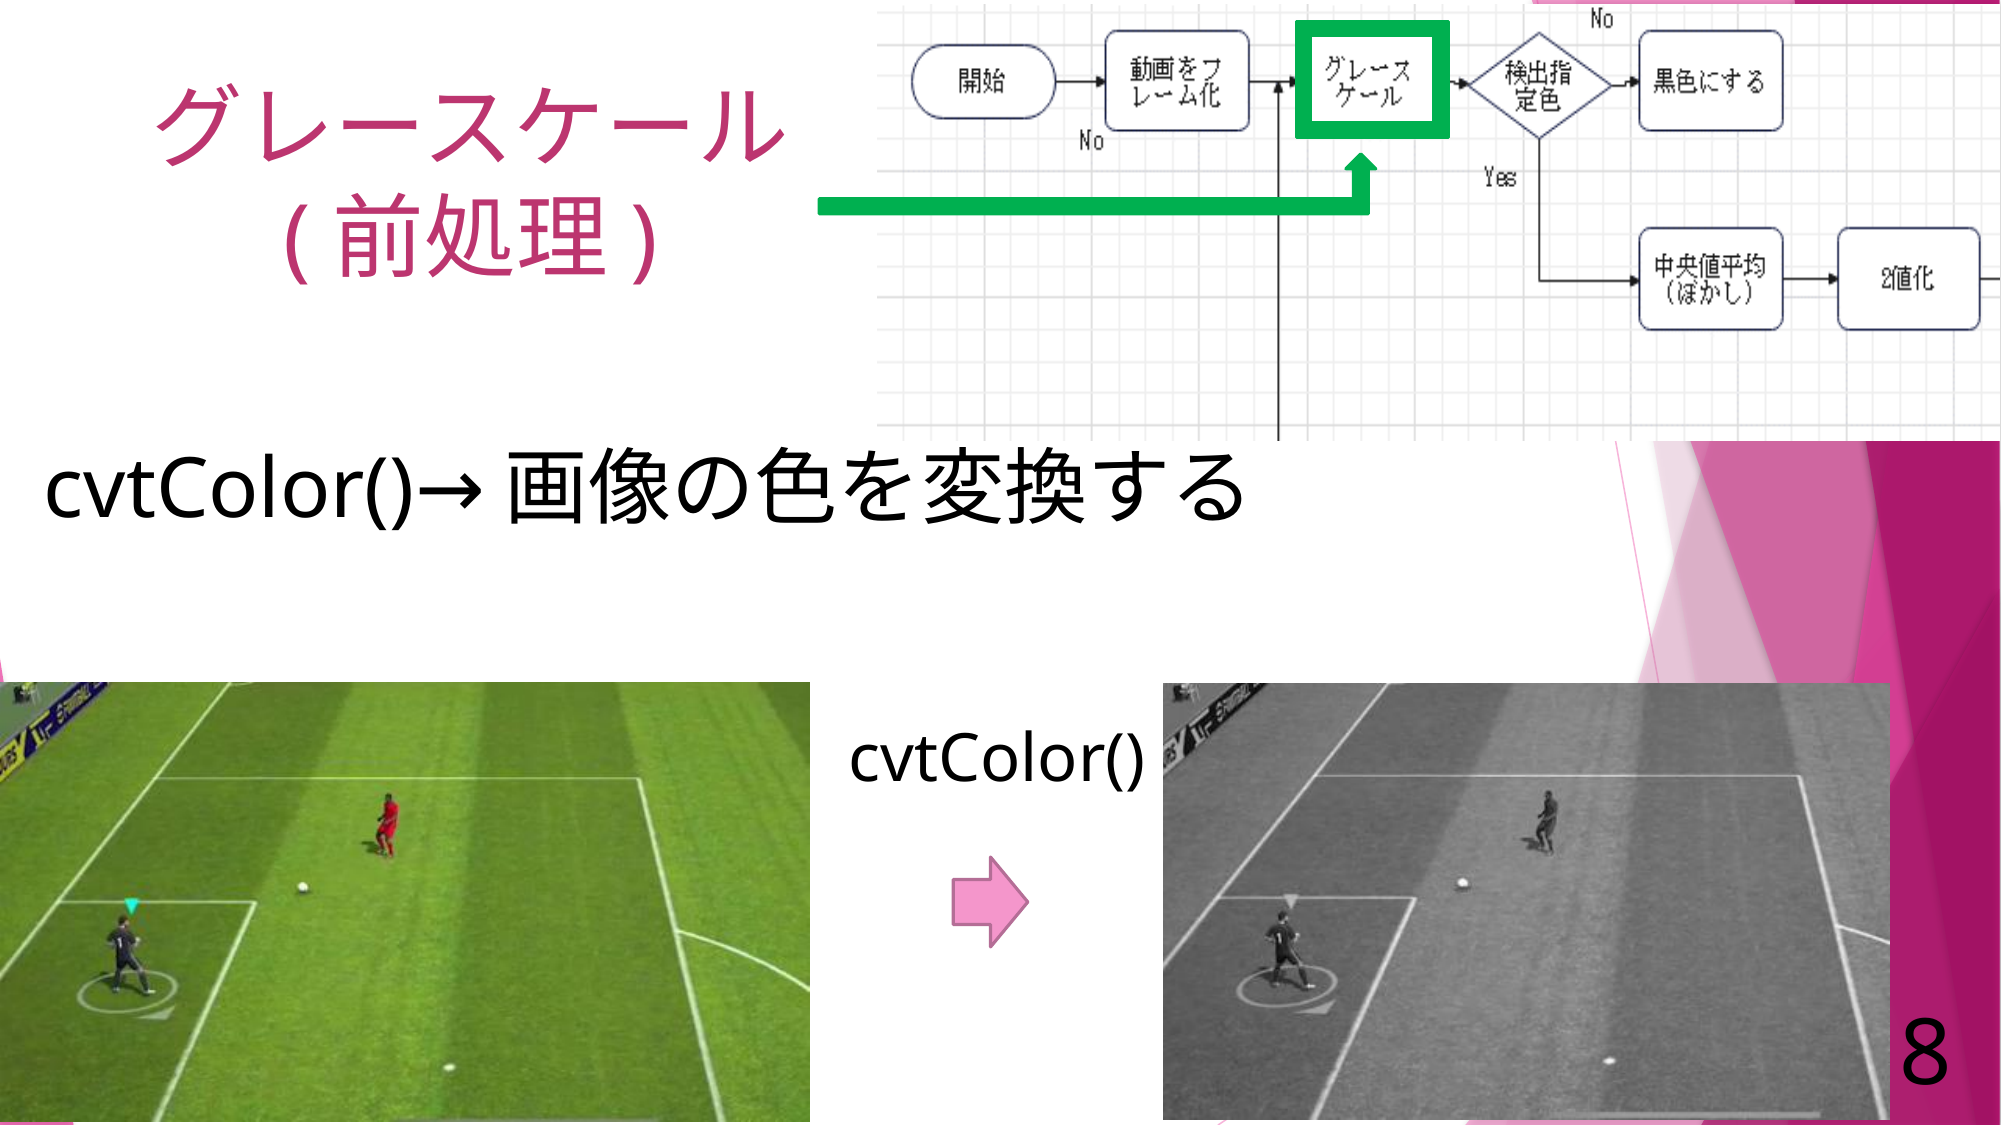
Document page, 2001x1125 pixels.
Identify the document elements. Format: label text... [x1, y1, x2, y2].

picture [877, 4, 2000, 442]
text_box [817, 197, 872, 216]
text_box cvtColor()→画像の色を変換する [28, 426, 1270, 542]
text_box cvtColor() [833, 707, 1157, 803]
text_box グレースケール (前処理) [136, 61, 805, 297]
text_box 8 [1896, 985, 1968, 1111]
picture [1162, 683, 1891, 1121]
picture [0, 681, 810, 1123]
text_box [951, 855, 1030, 949]
